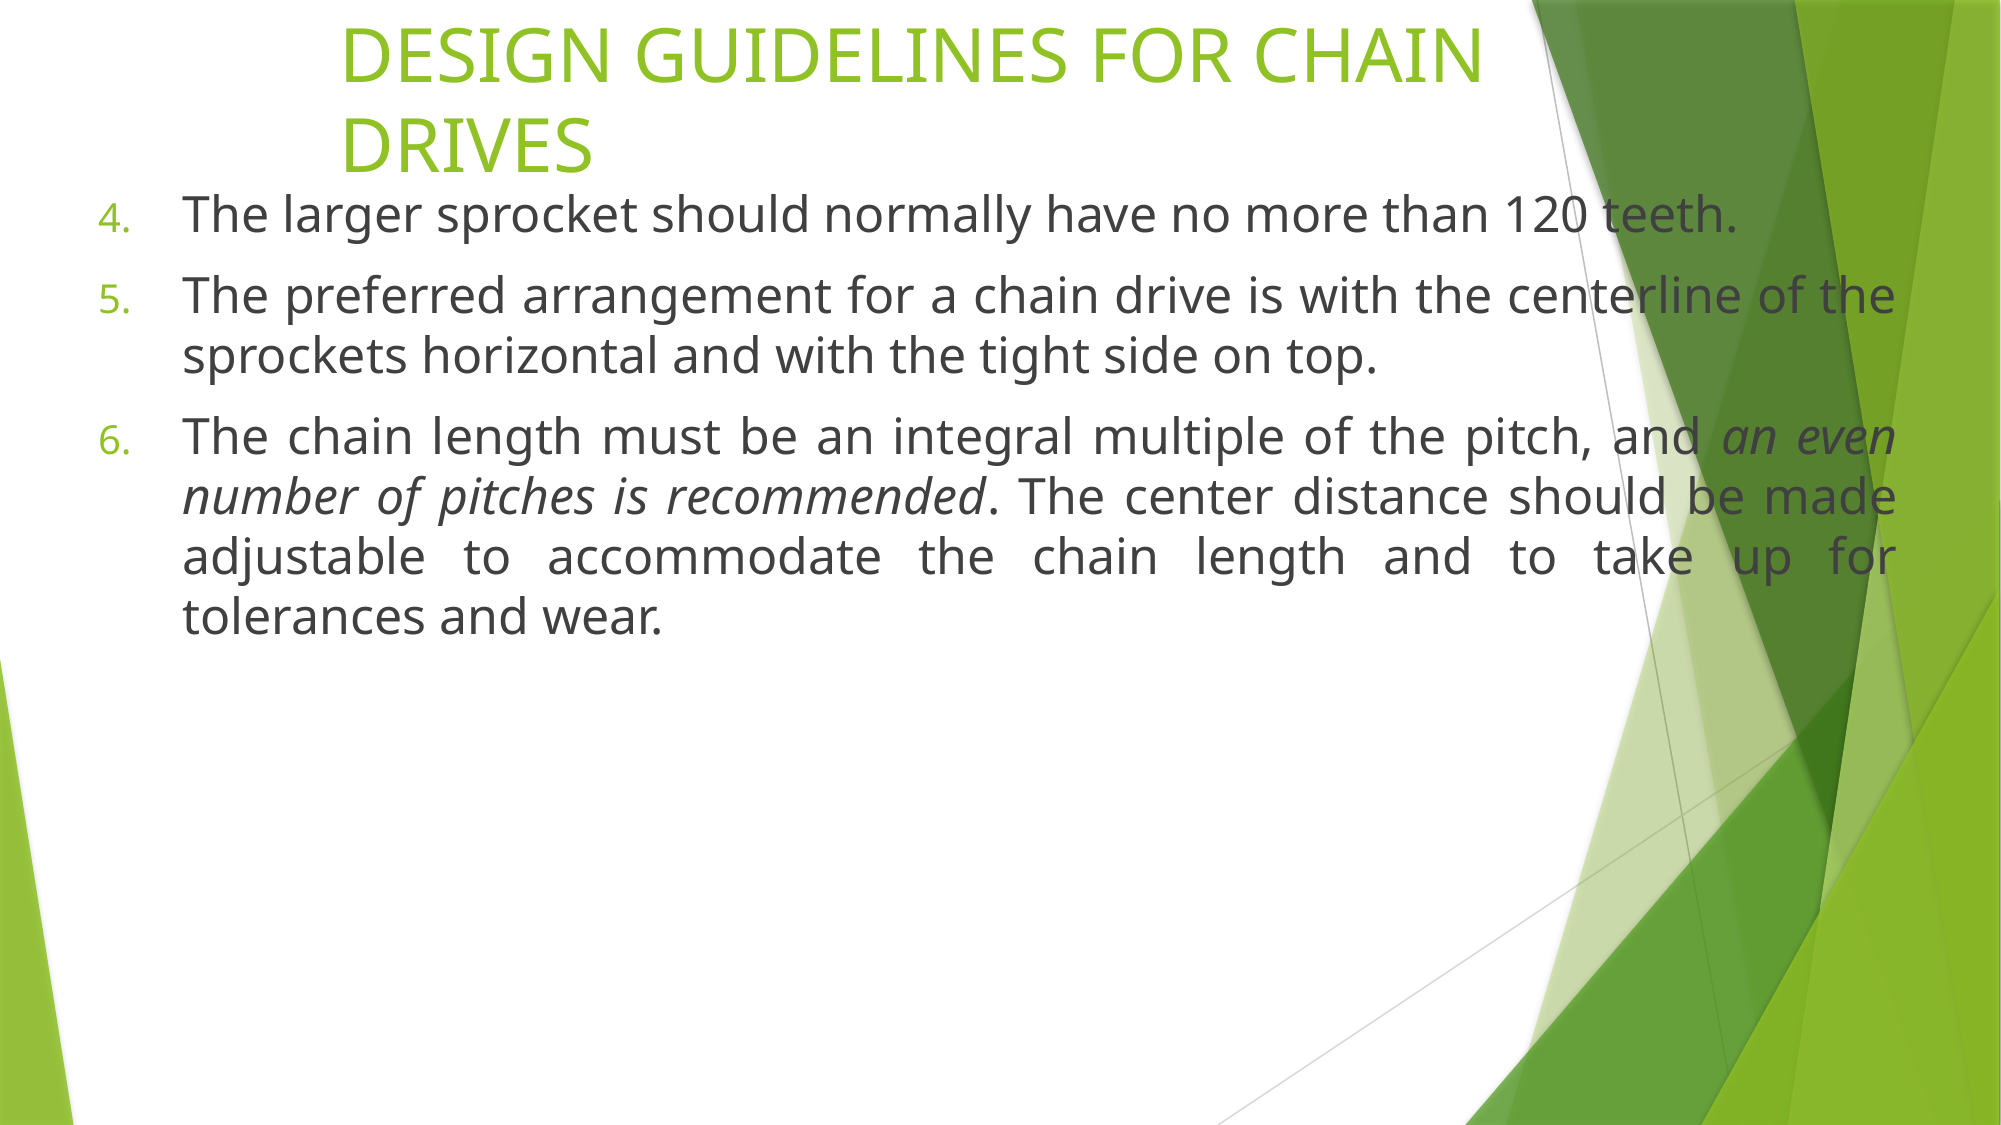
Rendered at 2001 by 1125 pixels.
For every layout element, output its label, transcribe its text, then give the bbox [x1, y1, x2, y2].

list The larger sprocket should normally have no more than 120 teeth. The preferred arrangement for a chain drive is with the centerline of the sprockets horizontal and with the tight side on top. The chain length must be an integral multiple of the pitch, and an even number of pitches is recommended. The center distance should be made adjustable to accommodate the chain length and to take up for tolerances and wear. [83, 174, 1914, 1088]
title DESIGN GUIDELINES FOR CHAIN DRIVES [324, 0, 1675, 163]
